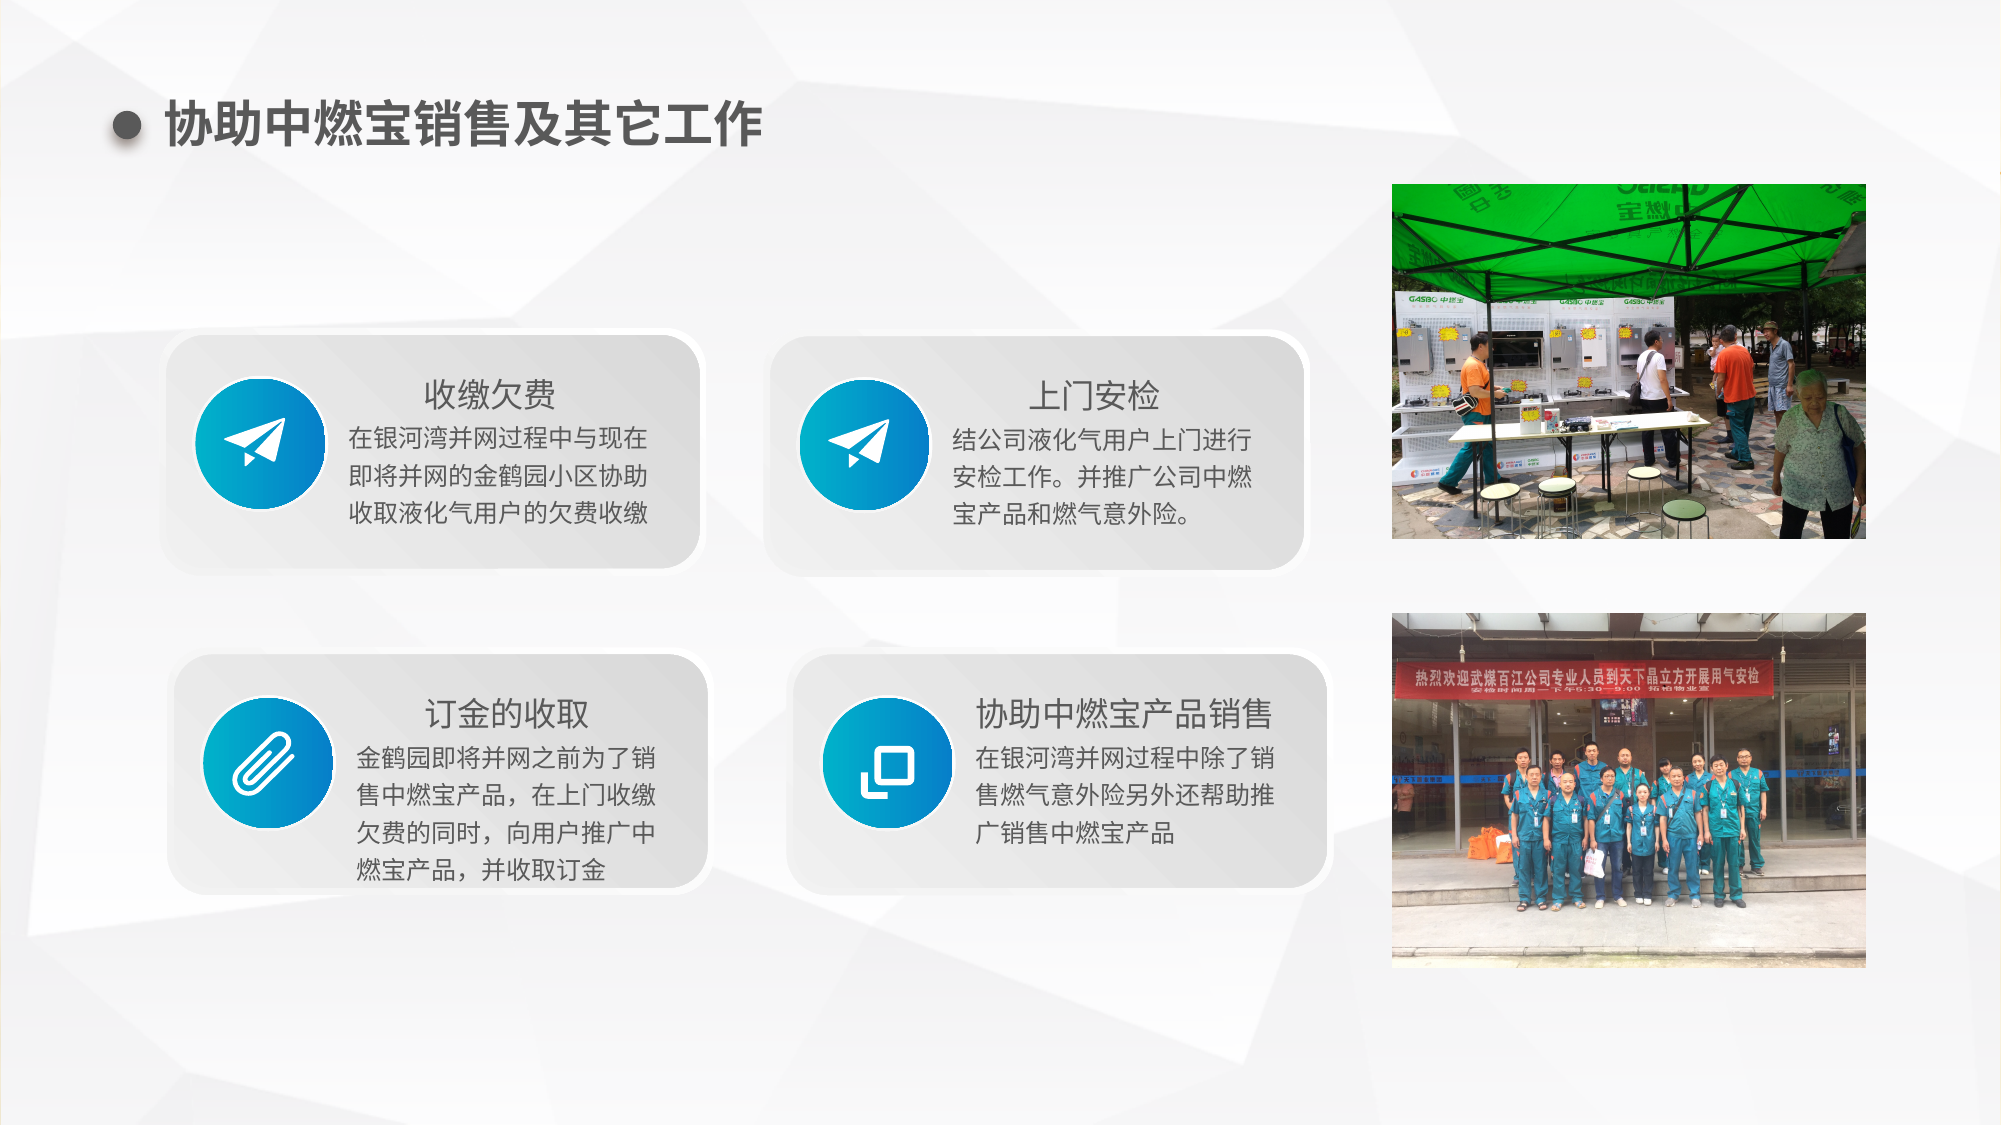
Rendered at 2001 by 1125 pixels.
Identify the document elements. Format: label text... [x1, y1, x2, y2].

text_box 协助中燃宝销售及其它工作 [149, 85, 1485, 160]
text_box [952, 376, 1272, 553]
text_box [166, 646, 715, 896]
picture [0, 0, 2000, 1125]
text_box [819, 694, 956, 832]
text_box [112, 110, 143, 141]
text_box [355, 694, 676, 871]
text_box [348, 375, 668, 551]
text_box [796, 376, 933, 514]
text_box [192, 375, 329, 512]
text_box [975, 694, 1295, 871]
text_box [199, 694, 337, 832]
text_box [763, 328, 1311, 578]
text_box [159, 327, 707, 576]
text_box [786, 647, 1334, 896]
